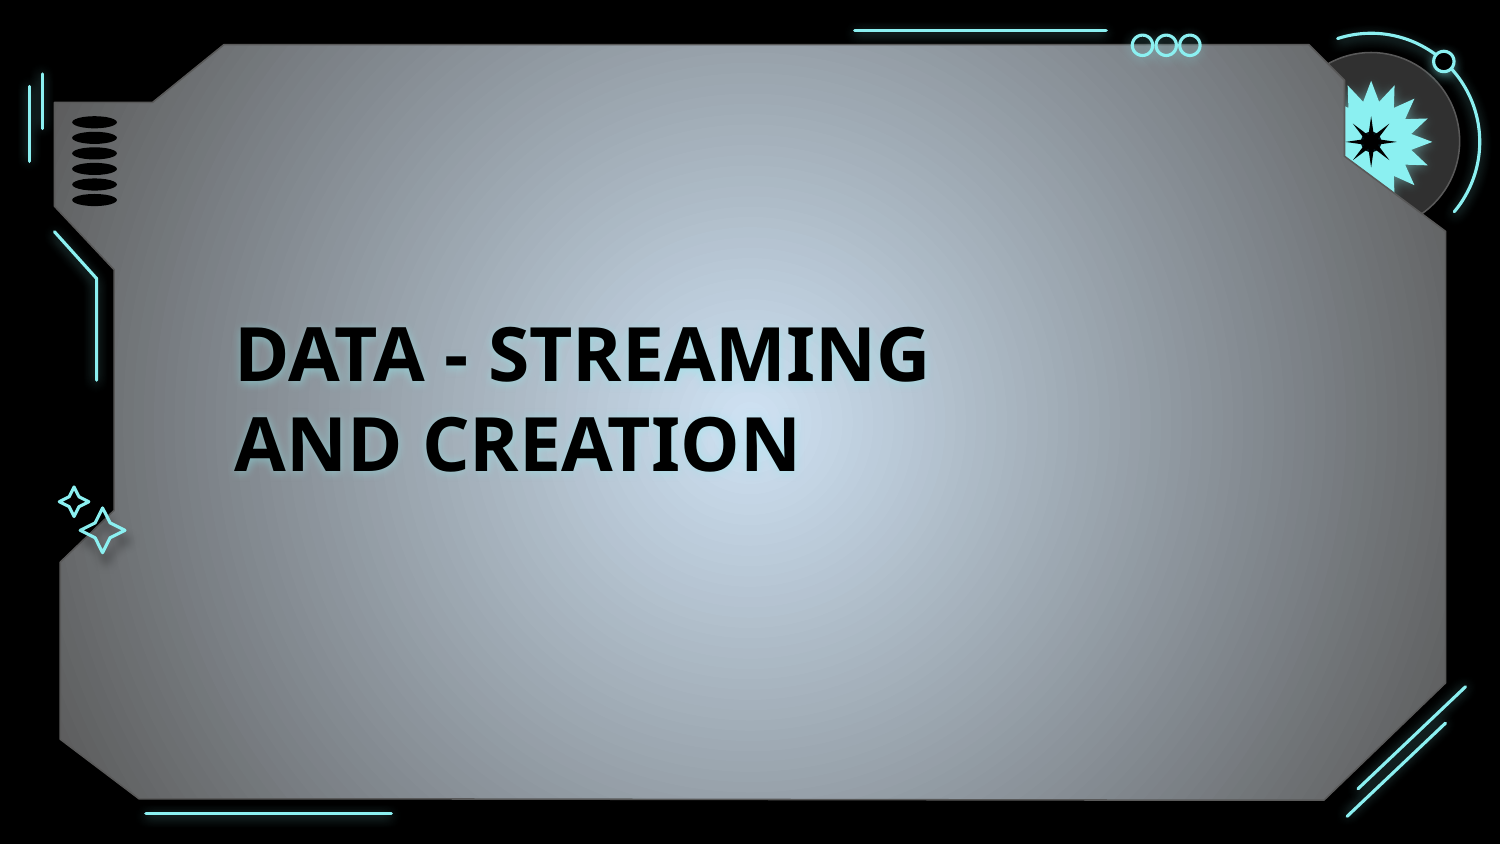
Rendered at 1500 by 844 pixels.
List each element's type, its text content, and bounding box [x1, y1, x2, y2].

title DATA - STREAMING AND CREATION [219, 328, 1367, 465]
